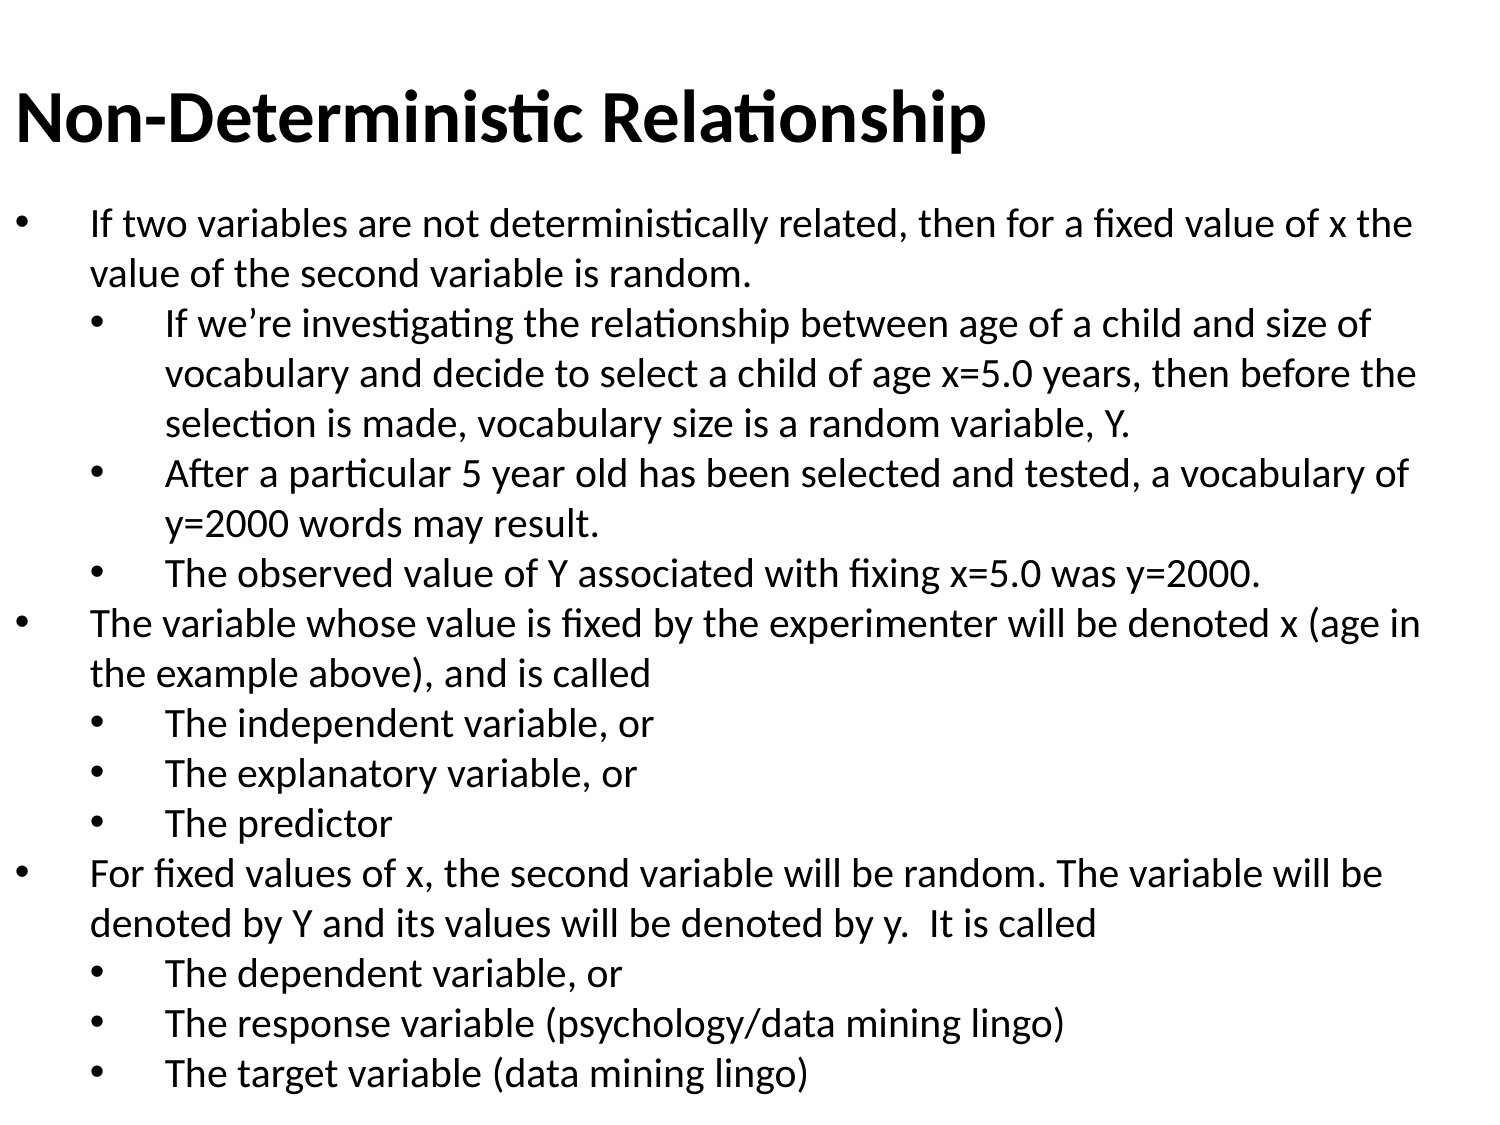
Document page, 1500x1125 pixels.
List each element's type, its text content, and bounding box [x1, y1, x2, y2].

text_box If two variables are not deterministically related, then for a fixed value of x the value of the second variable is random. If we’re investigating the relationship between age of a child and size of vocabulary and decide to select a child of age x=5.0 years, then before the selection is made, vocabulary size is a random variable, Y. After a particular 5 year old has been selected and tested, a vocabulary of y=2000 words may result. The observed value of Y associated with fixing x=5.0 was y=2000. The variable whose value is fixed by the experimenter will be denoted x (age in the example above), and is called The independent variable, or The explanatory variable, or The predictor For fixed values of x, the second variable will be random. The variable will be denoted by Y and its values will be denoted by y. It is called The dependent variable, or The response variable (psychology/data mining lingo) The target variable (data mining lingo) [0, 188, 1500, 1104]
title Non-Deterministic Relationship [0, 49, 1388, 176]
